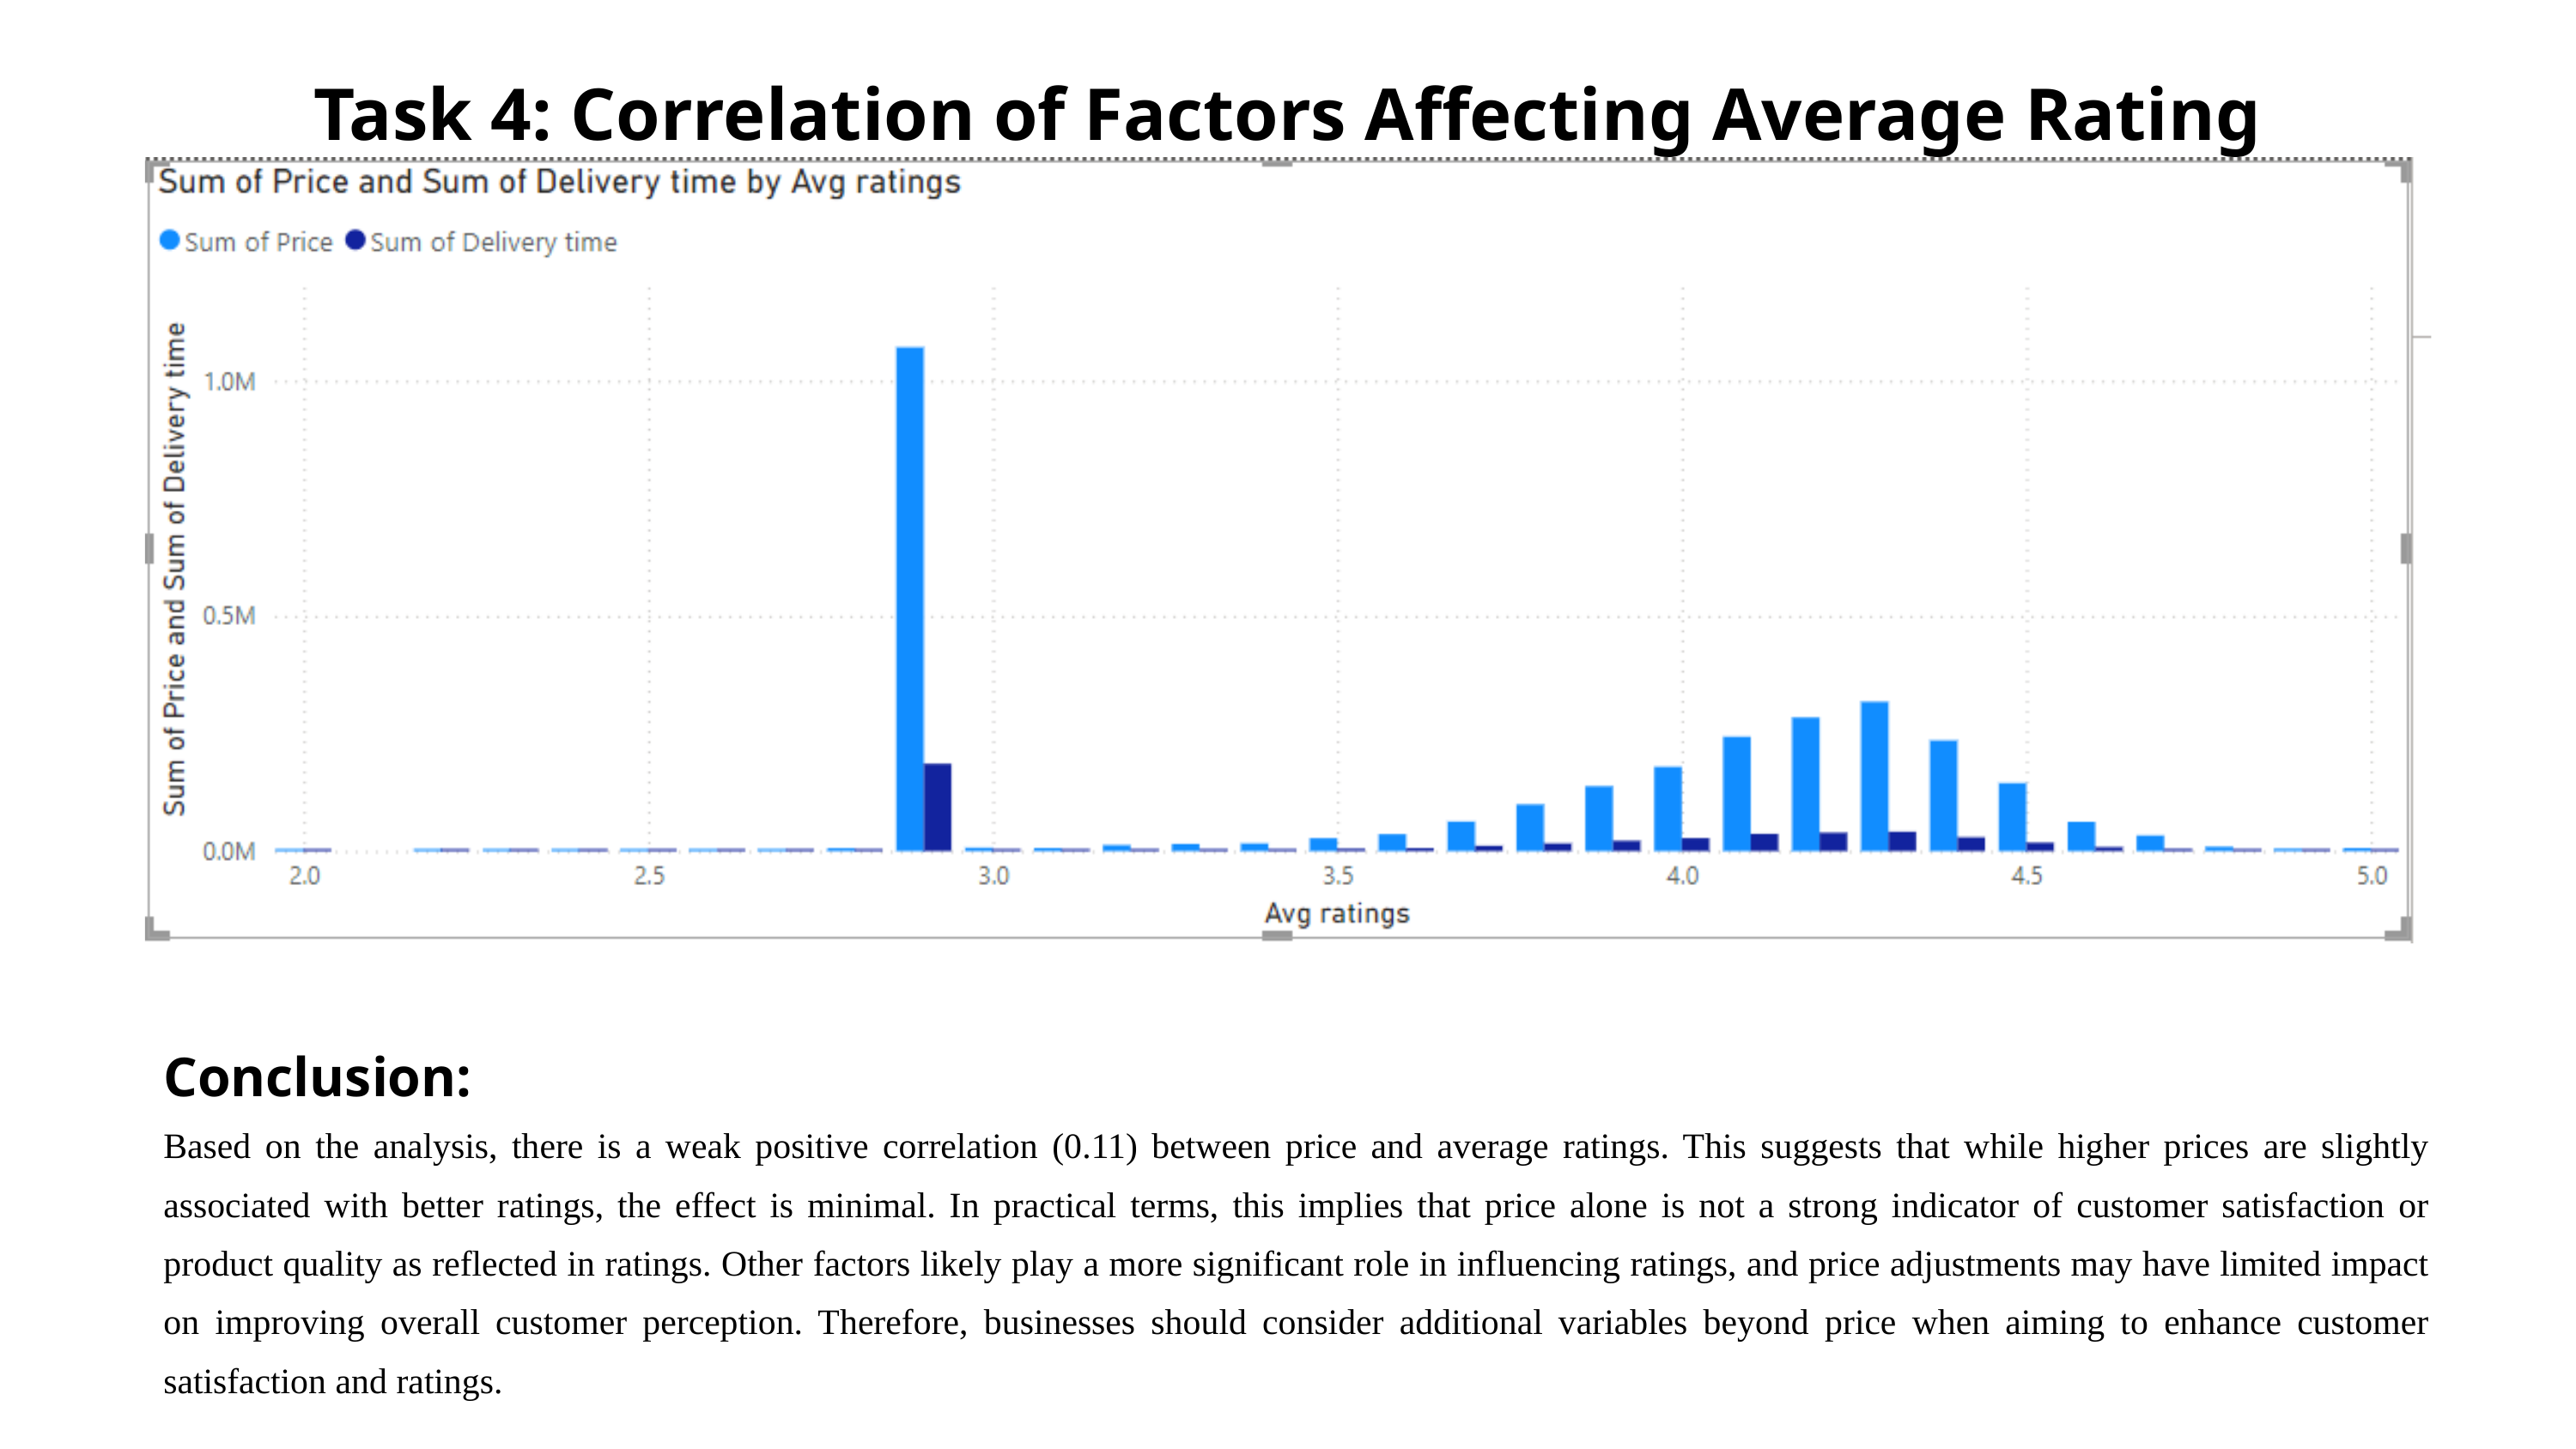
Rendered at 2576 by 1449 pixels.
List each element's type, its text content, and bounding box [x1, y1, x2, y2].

text_box [144, 157, 2432, 943]
text_box Conclusion: Based on the analysis, there is a weak positive correlation (0.11) between price and average ratings. This suggests that while higher prices are slightly associated with better ratings, the effect is minimal. In practical terms, this implies that price alone is not a strong indicator of customer satisfaction or product quality as reflected in ratings. Other factors likely play a more significant role in influencing ratings, and price adjustments may have limited impact on improving overall customer perception. Therefore, businesses should consider additional variables beyond price when aiming to enhance customer satisfaction and ratings. [163, 1019, 2432, 1401]
text_box Task 4: Correlation of Factors Affecting Average Rating [144, 37, 2432, 155]
